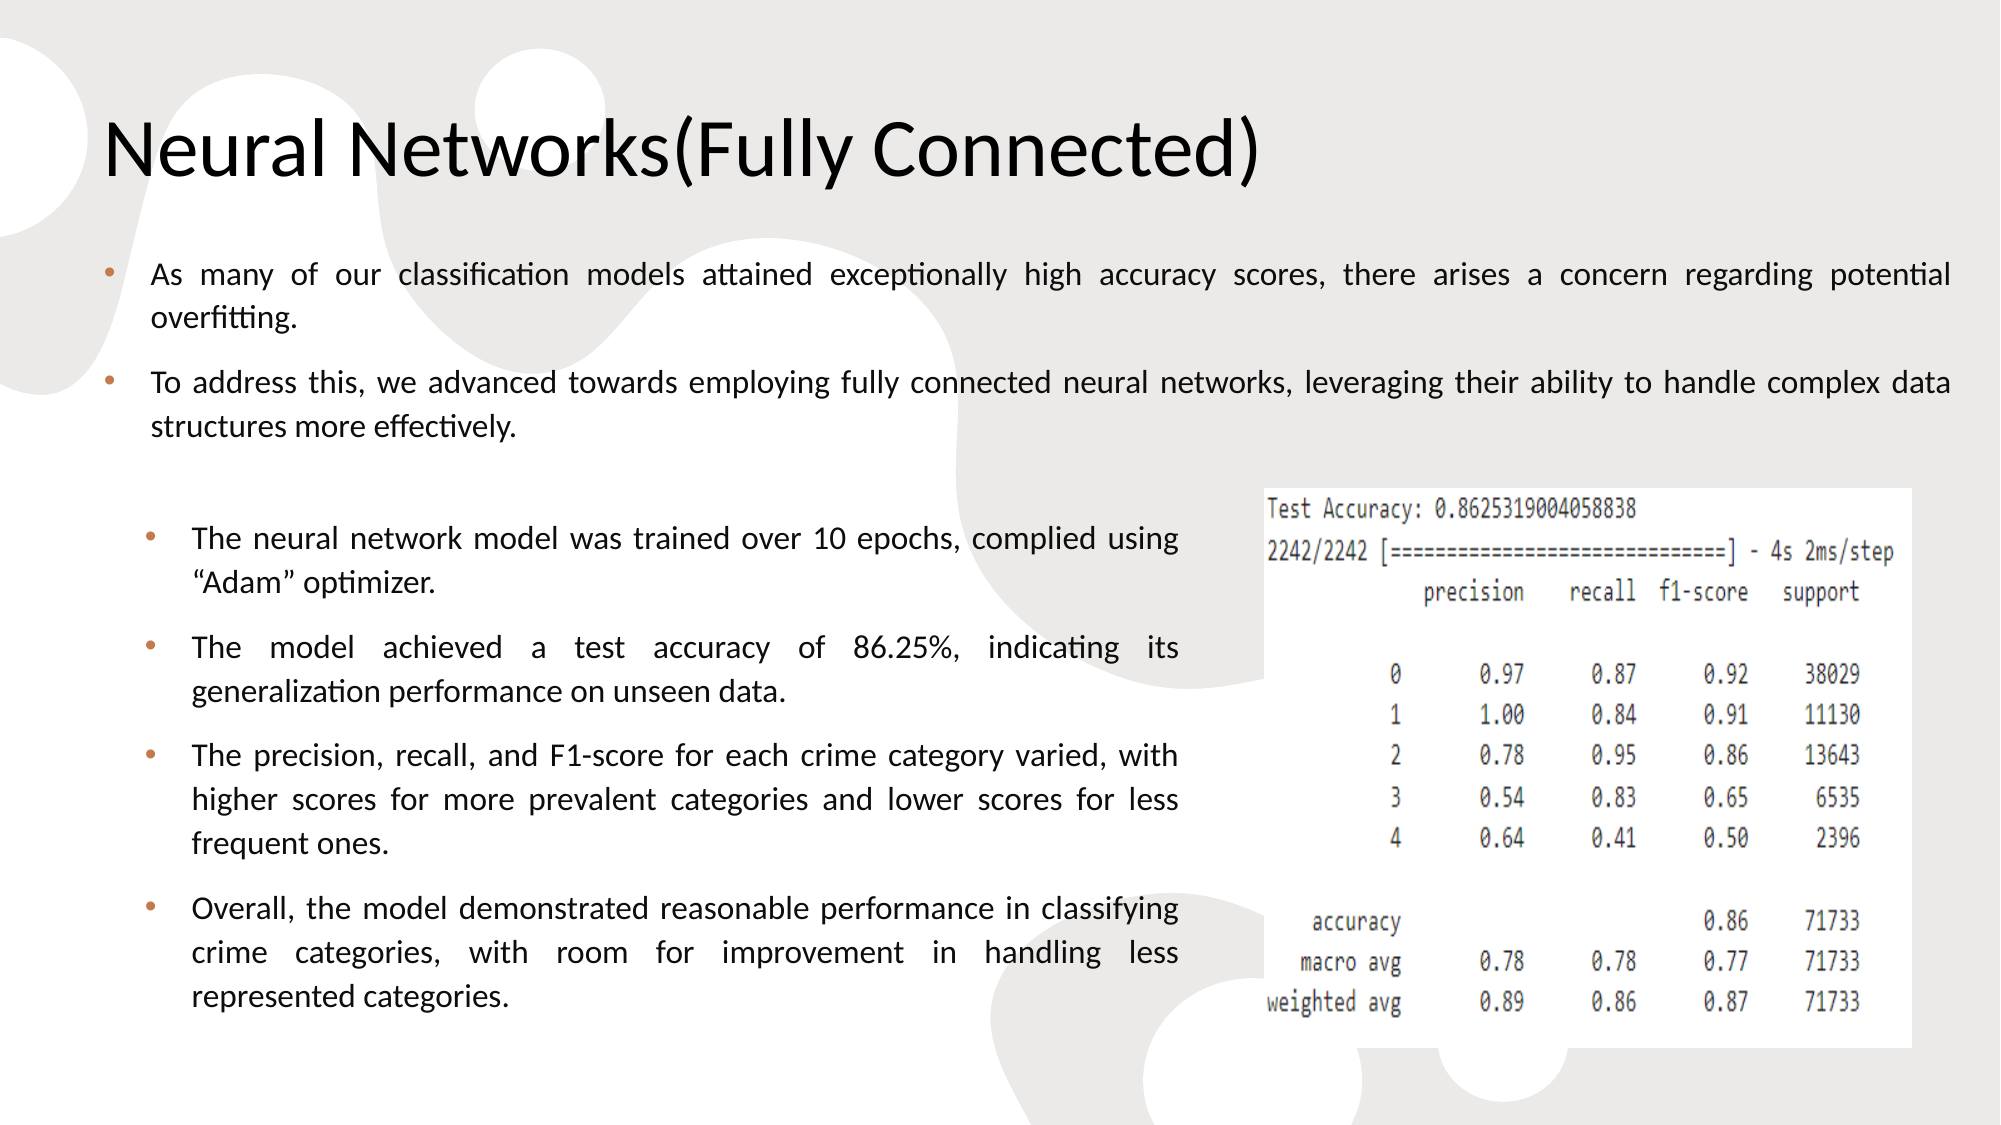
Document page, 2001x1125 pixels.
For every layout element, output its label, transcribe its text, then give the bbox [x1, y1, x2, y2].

title Neural Networks(Fully Connected) [88, 62, 1900, 201]
picture [1264, 488, 1912, 1048]
list As many of our classification models attained exceptionally high accuracy scores, there arises a concern regarding potential overfitting. To address this, we advanced towards employing fully connected neural networks, leveraging their ability to handle complex data structures more effectively. [88, 240, 1970, 1008]
text_box The neural network model was trained over 10 epochs, complied using “Adam” optimizer. The model achieved a test accuracy of 86.25%, indicating its generalization performance on unseen data. The precision, recall, and F1-score for each crime category varied, with higher scores for more prevalent categories and lower scores for less frequent ones. Overall, the model demonstrated reasonable performance in classifying crime categories, with room for improvement in handling less represented categories. [130, 505, 1196, 1067]
